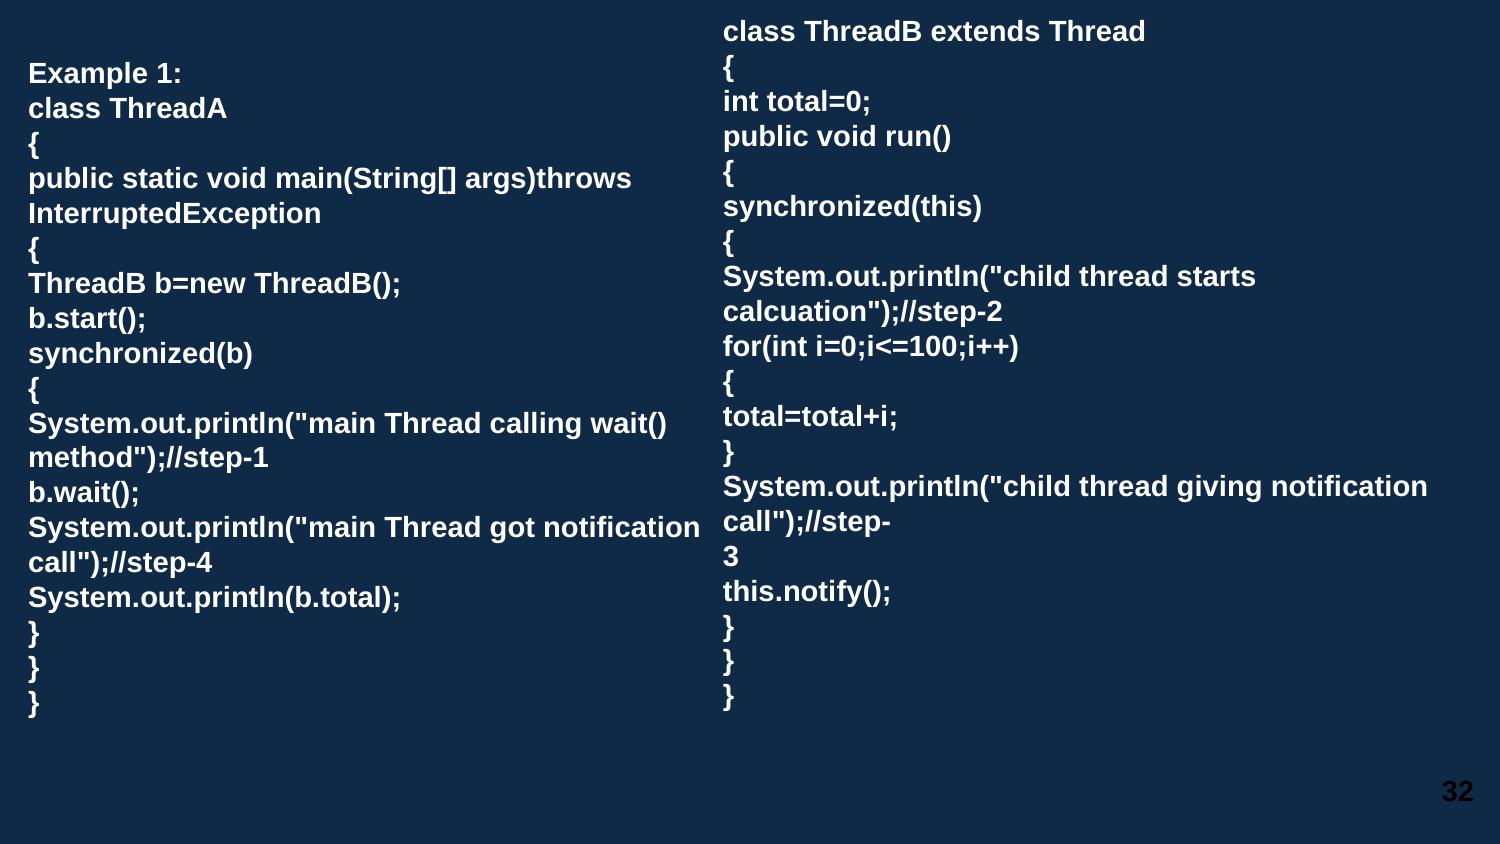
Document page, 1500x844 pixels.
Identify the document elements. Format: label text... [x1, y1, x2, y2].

text_box Example 1: class ThreadA { public static void main(String[] args)throws InterruptedException { ThreadB b=new ThreadB(); b.start(); synchronized(b) { System.out.println("main Thread calling wait() method");//step-1 b.wait(); System.out.println("main Thread got notification call");//step-4 System.out.println(b.total); } } } [13, 46, 764, 726]
text_box class ThreadB extends Thread { int total=0; public void run() { synchronized(this) { System.out.println("child thread starts calcuation");//step-2 for(int i=0;i<=100;i++) { total=total+i; } System.out.println("child thread giving notification call");//step- 3 this.notify(); } } } [708, 5, 1459, 719]
text_box 32 [1426, 764, 1490, 815]
